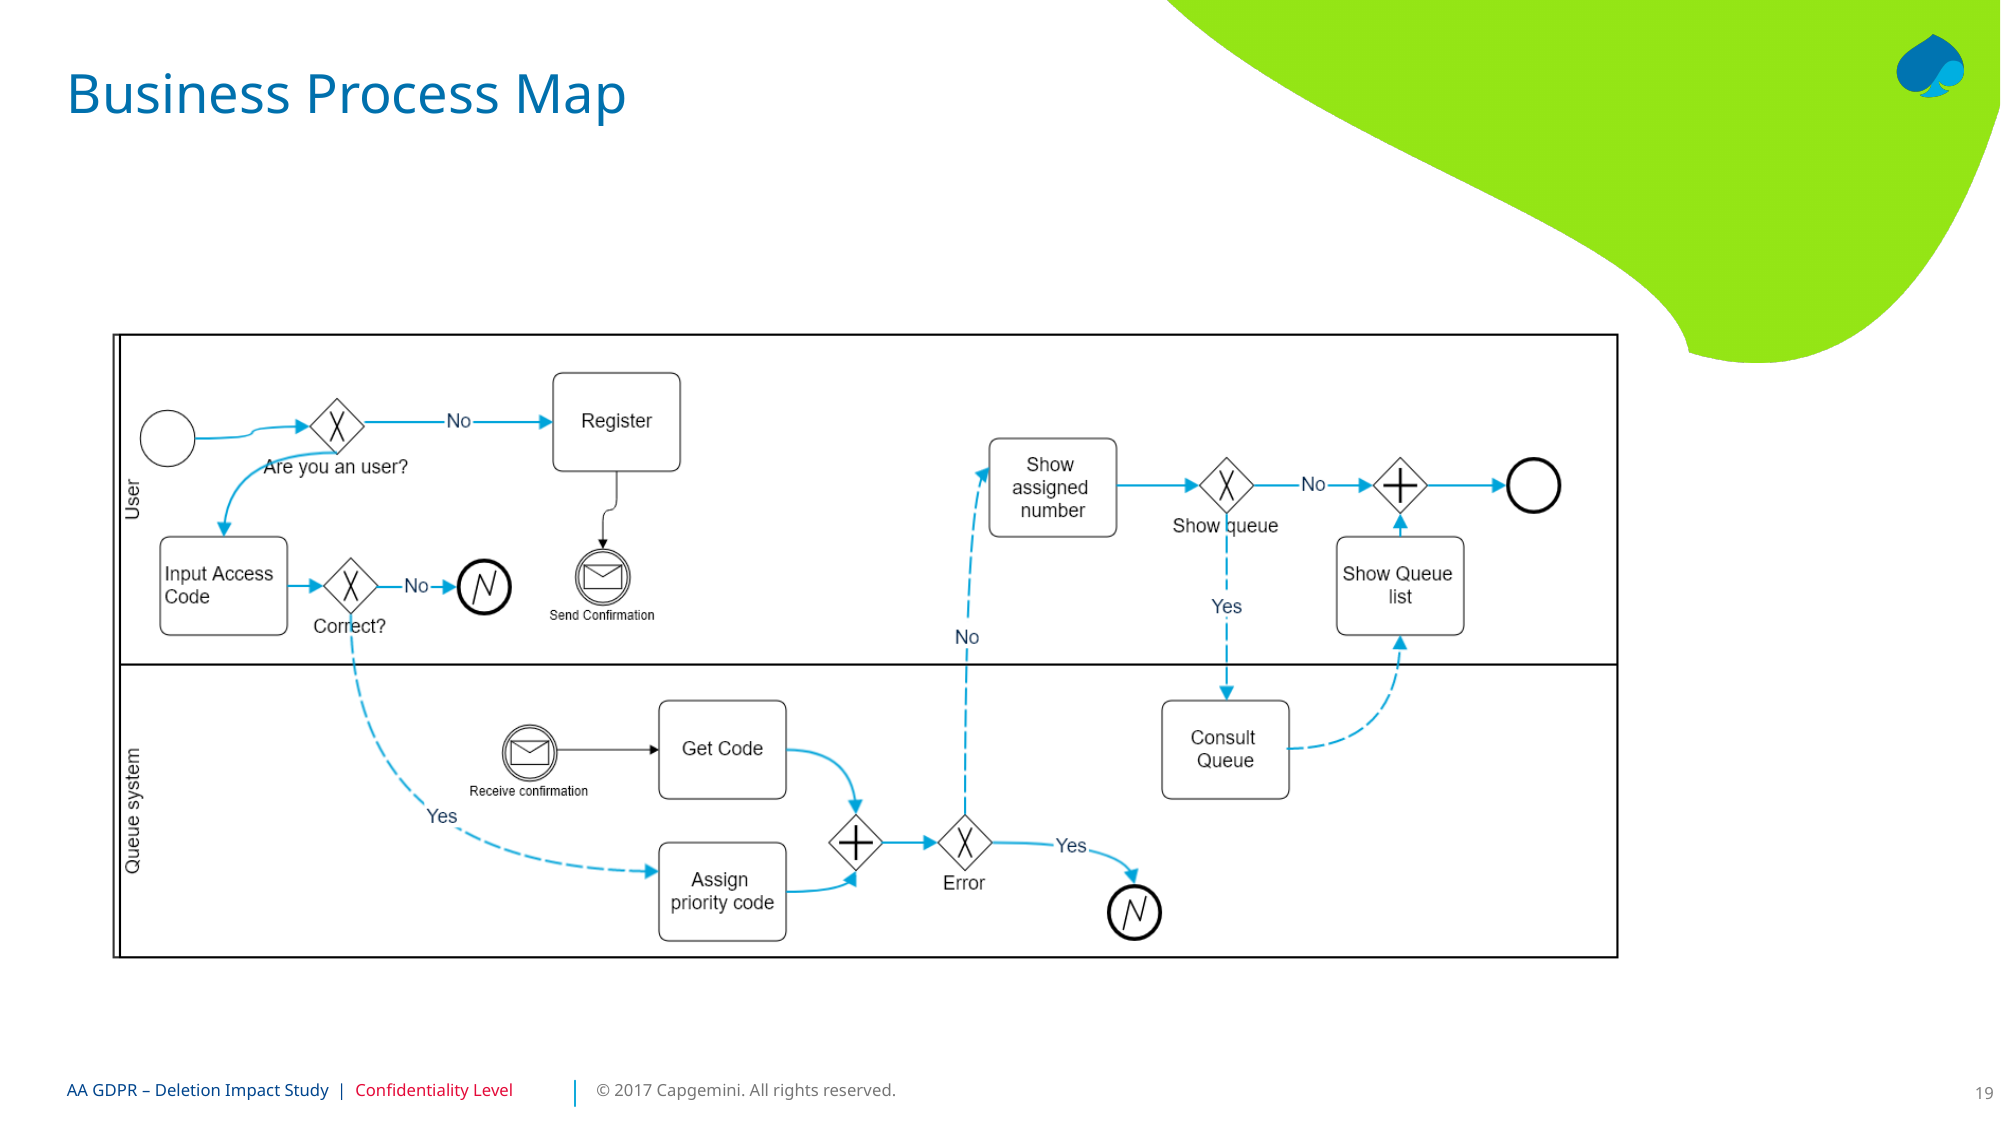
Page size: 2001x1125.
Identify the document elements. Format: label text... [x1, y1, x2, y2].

title Business Process Map [66, 66, 1875, 208]
picture [102, 0, 2001, 965]
